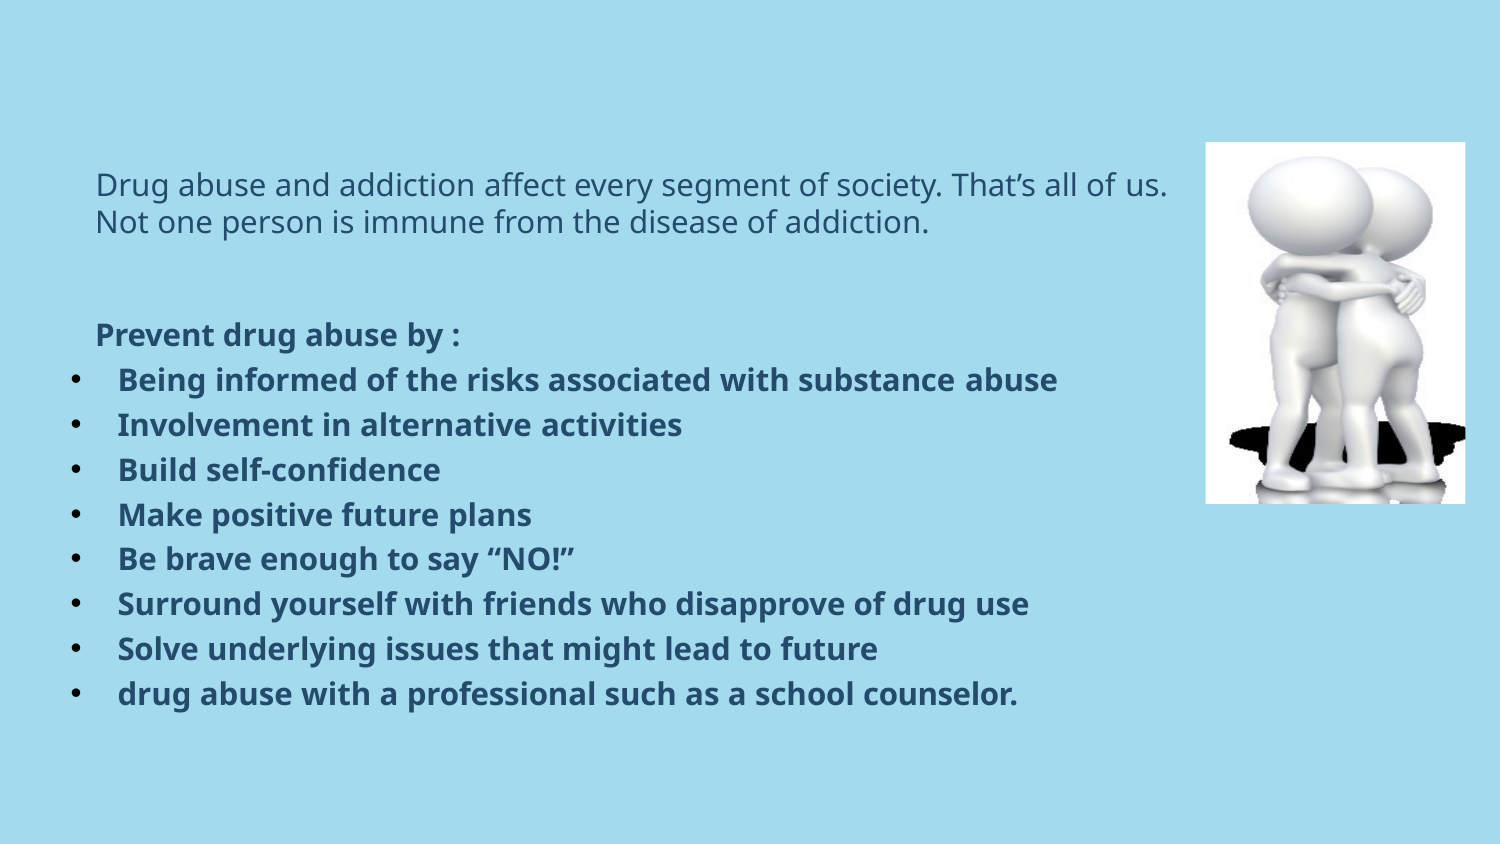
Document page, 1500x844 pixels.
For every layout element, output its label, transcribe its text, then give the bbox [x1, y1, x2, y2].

text_box Drug abuse and addiction affect every segment of society. That’s all of us. Not one person is immune from the disease of addiction. Prevent drug abuse by : Being informed of the risks associated with substance abuse Involvement in alternative activities Build self-confidence Make positive future plans Be brave enough to say “NO!” Surround yourself with friends who disapprove of drug use Solve underlying issues that might lead to future drug abuse with a professional such as a school counselor. [69, 163, 1336, 712]
text_box [1205, 142, 1466, 504]
